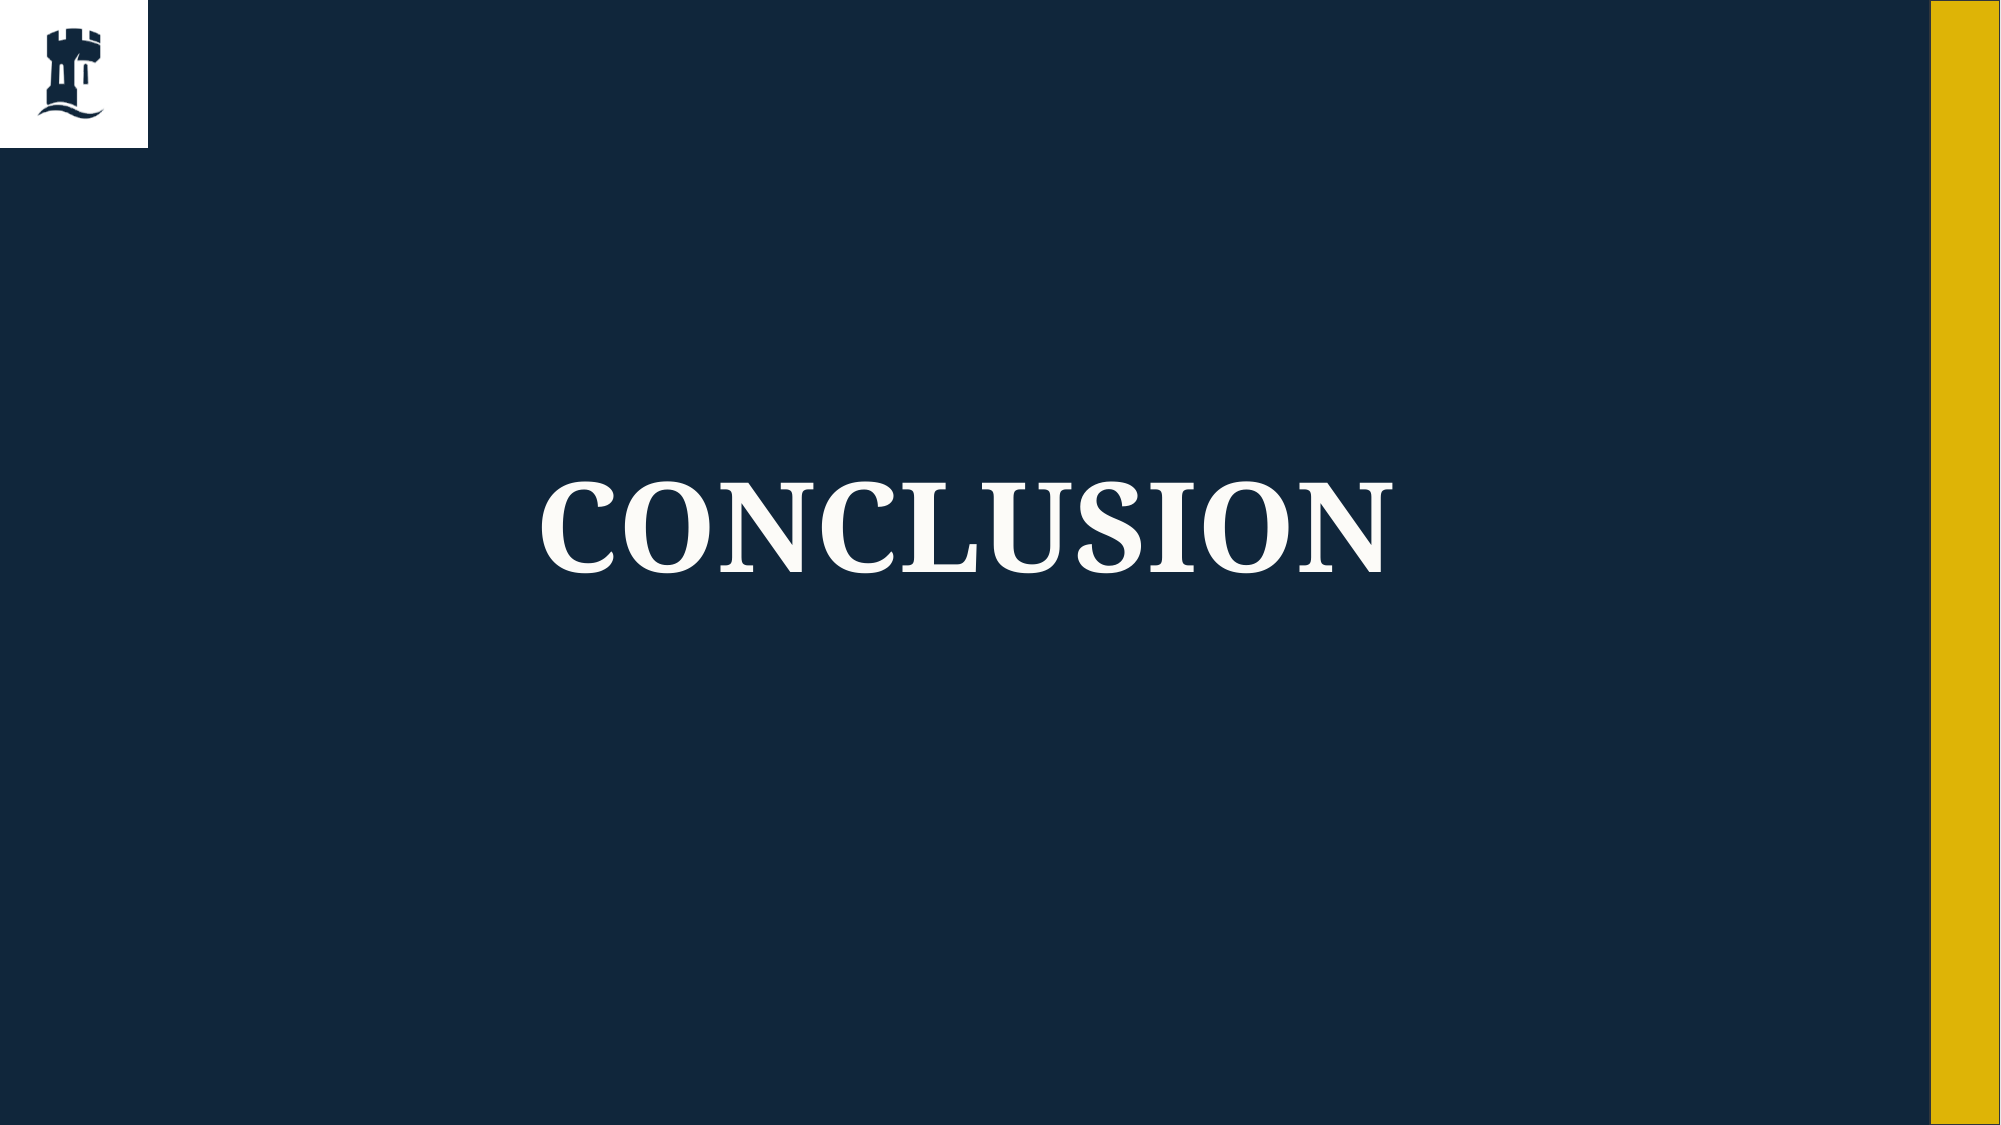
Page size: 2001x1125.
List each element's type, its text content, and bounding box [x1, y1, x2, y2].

picture [0, 0, 148, 148]
text_box [1929, 0, 2000, 1125]
title CONCLUSION [119, 277, 1812, 793]
